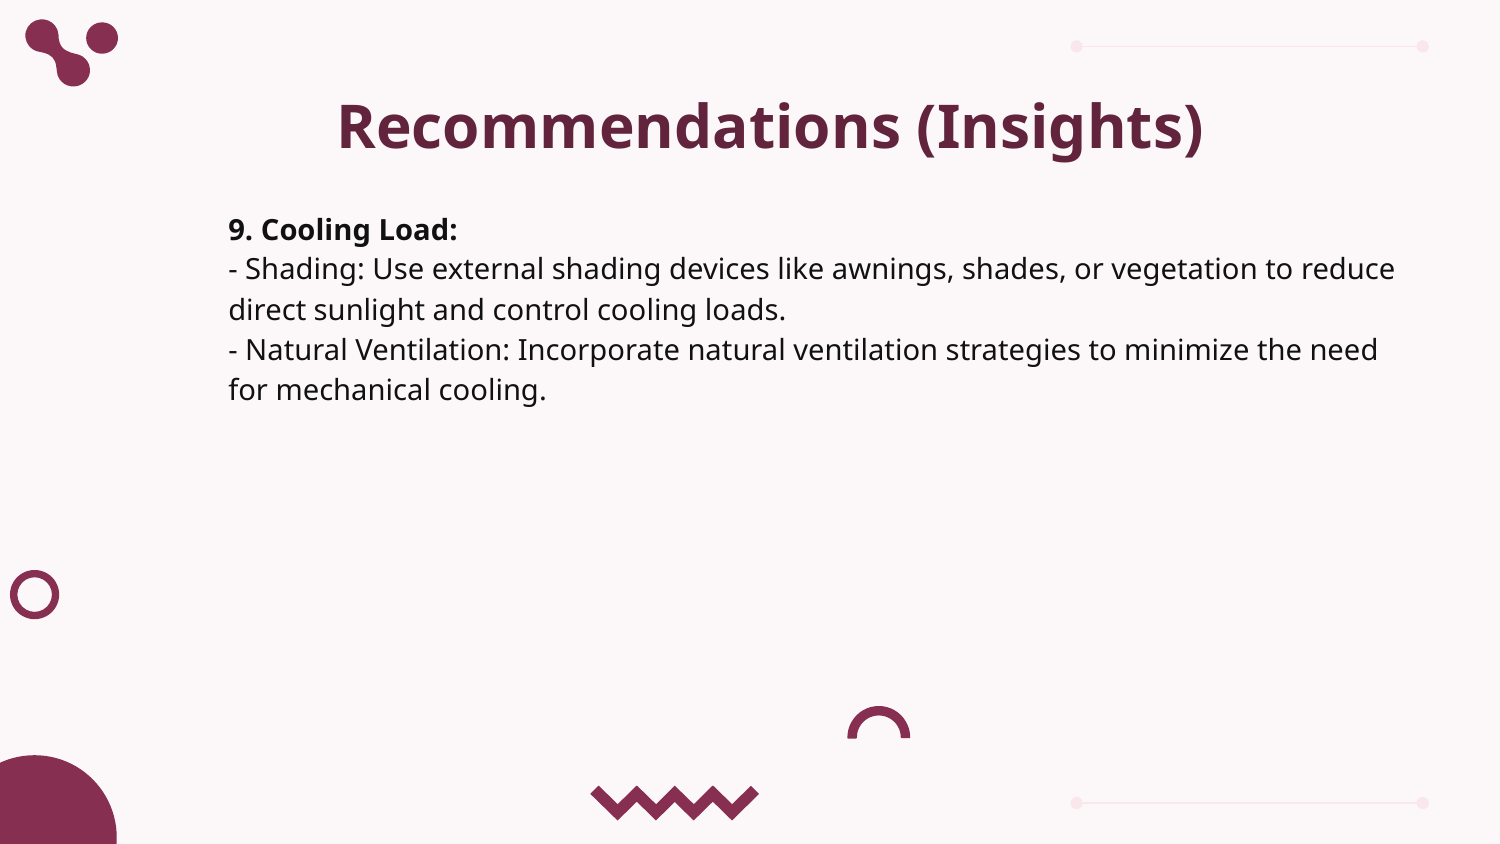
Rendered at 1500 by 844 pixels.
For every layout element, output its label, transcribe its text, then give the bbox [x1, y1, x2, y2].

list 9. Cooling Load: - Shading: Use external shading devices like awnings, shades, or vegetation to reduce direct sunlight and control cooling loads. - Natural Ventilation: Incorporate natural ventilation strategies to minimize the need for mechanical cooling. [138, 190, 1423, 725]
text_box [848, 706, 910, 738]
title Recommendations (Insights) [118, 72, 1423, 176]
